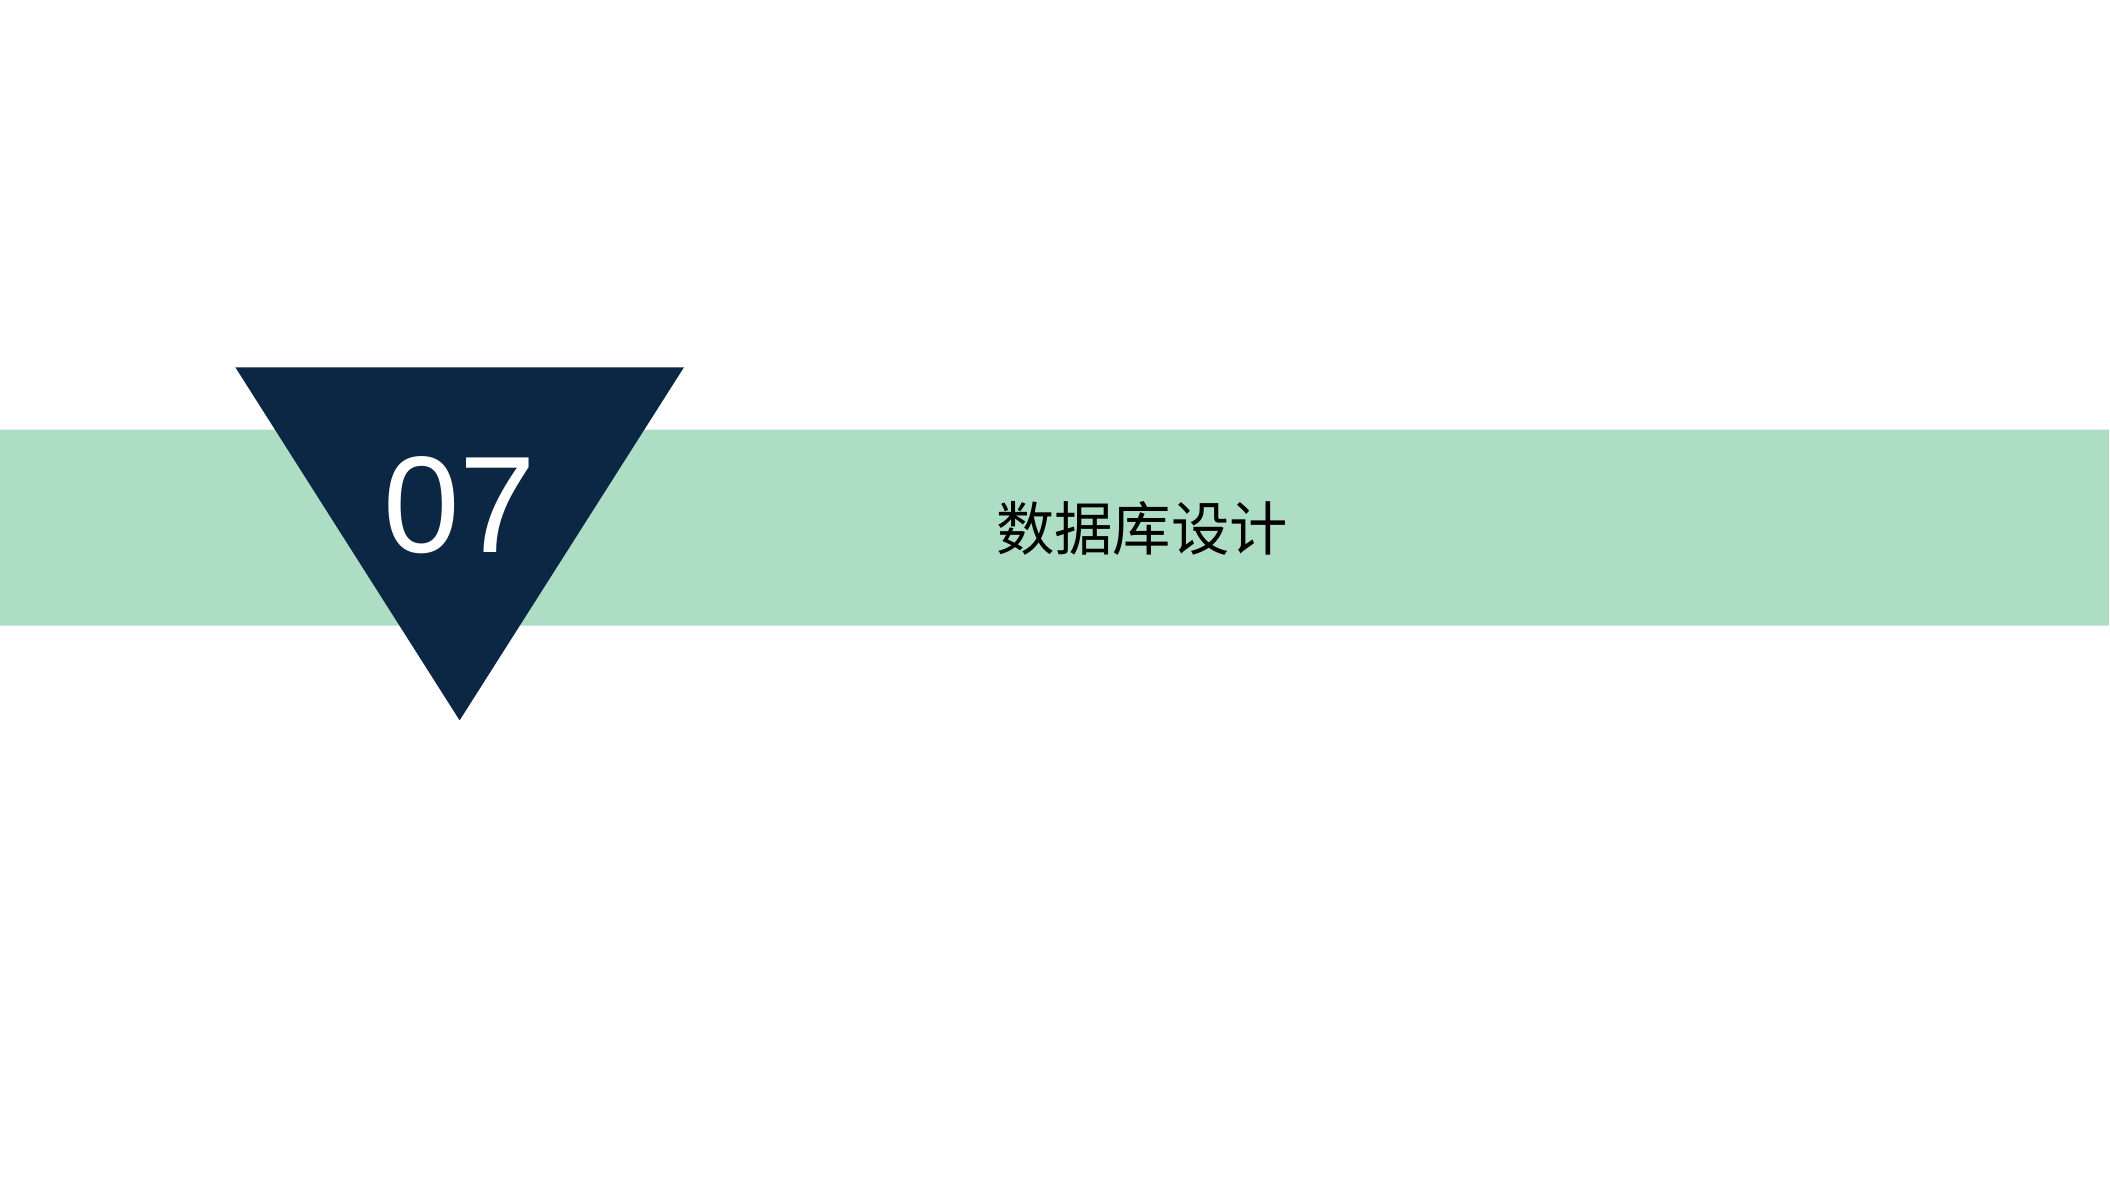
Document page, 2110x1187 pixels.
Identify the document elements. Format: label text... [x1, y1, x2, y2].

text_box [521, 429, 2110, 627]
text_box [0, 429, 398, 627]
text_box 07 [233, 366, 686, 723]
